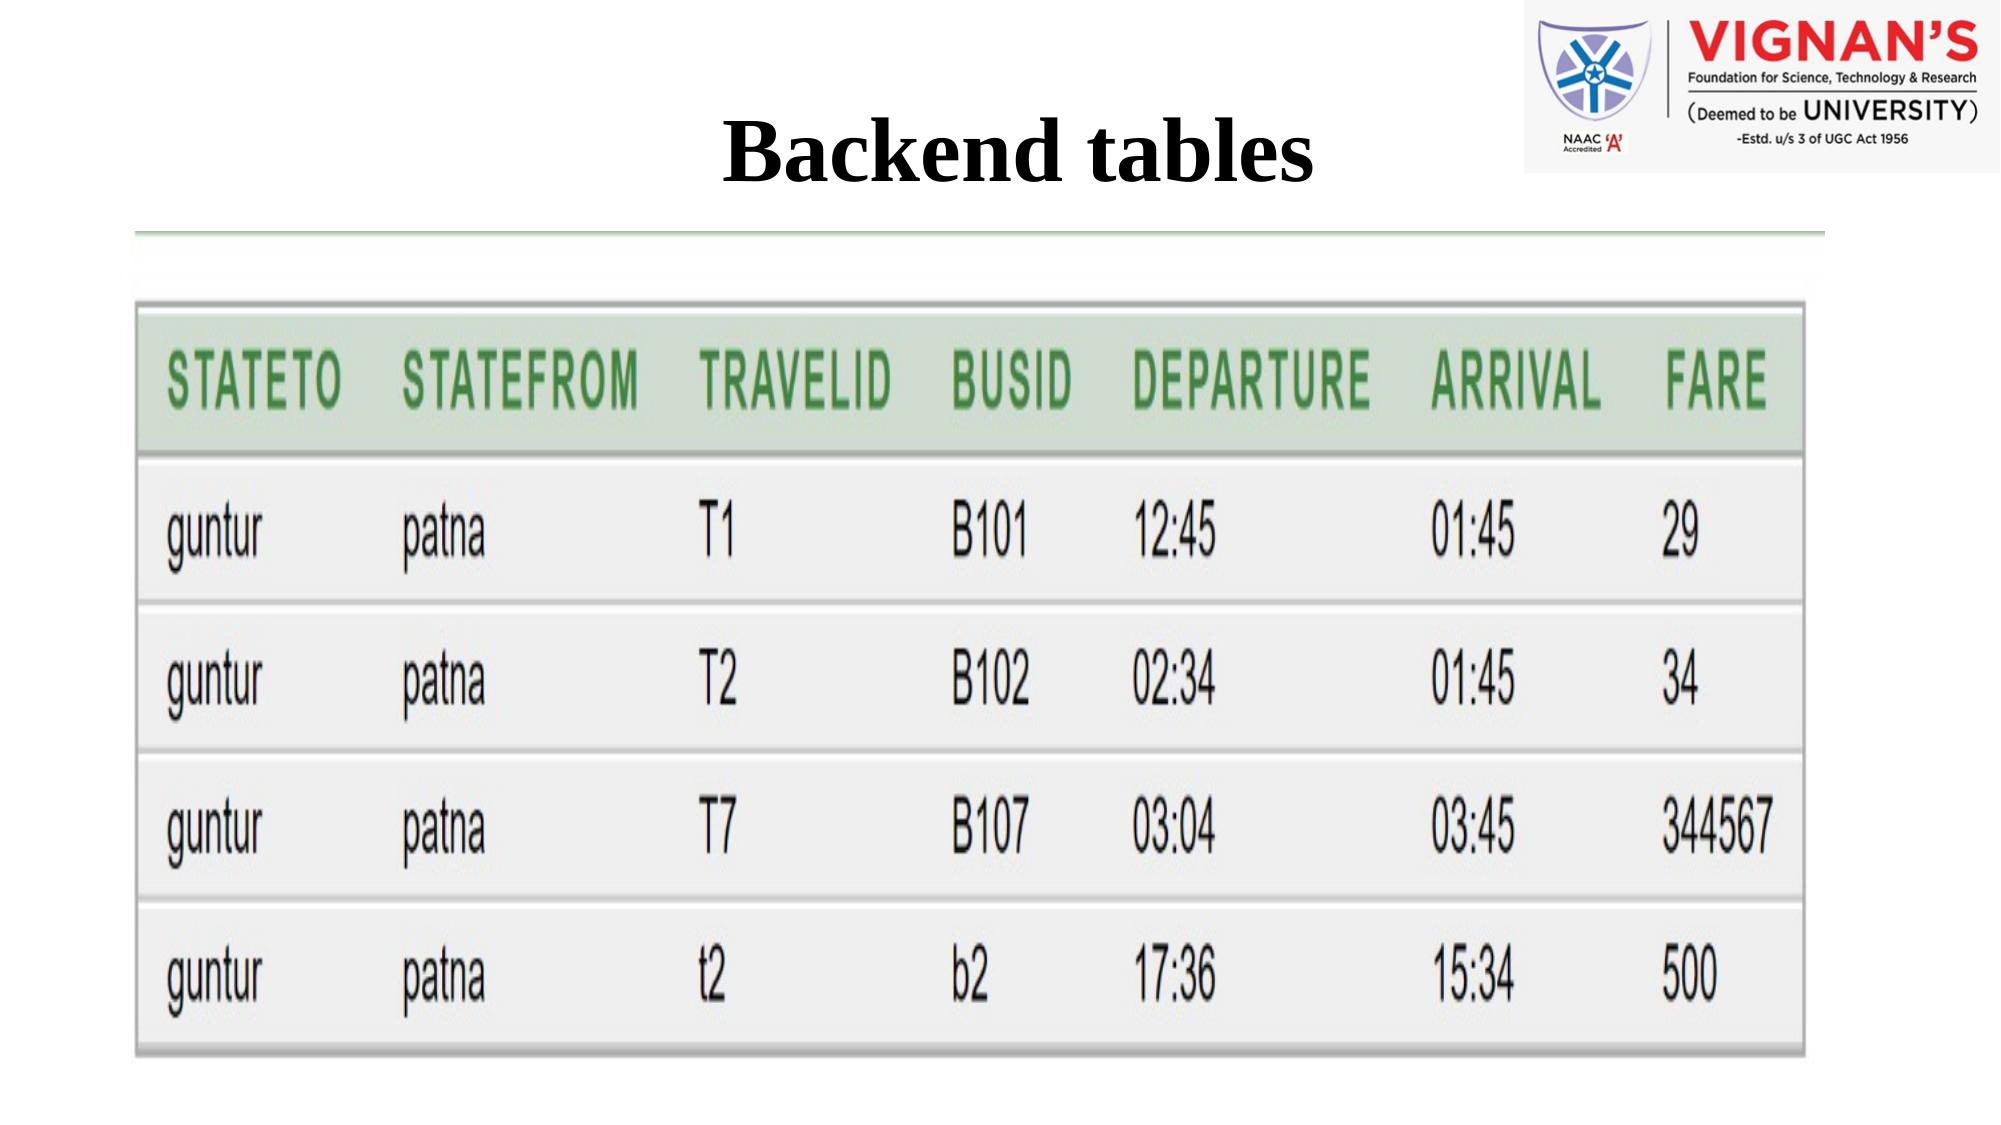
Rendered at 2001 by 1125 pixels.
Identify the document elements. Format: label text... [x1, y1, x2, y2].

title Backend tables [622, 43, 1416, 231]
picture [1524, 0, 2000, 173]
picture [120, 231, 1825, 1066]
